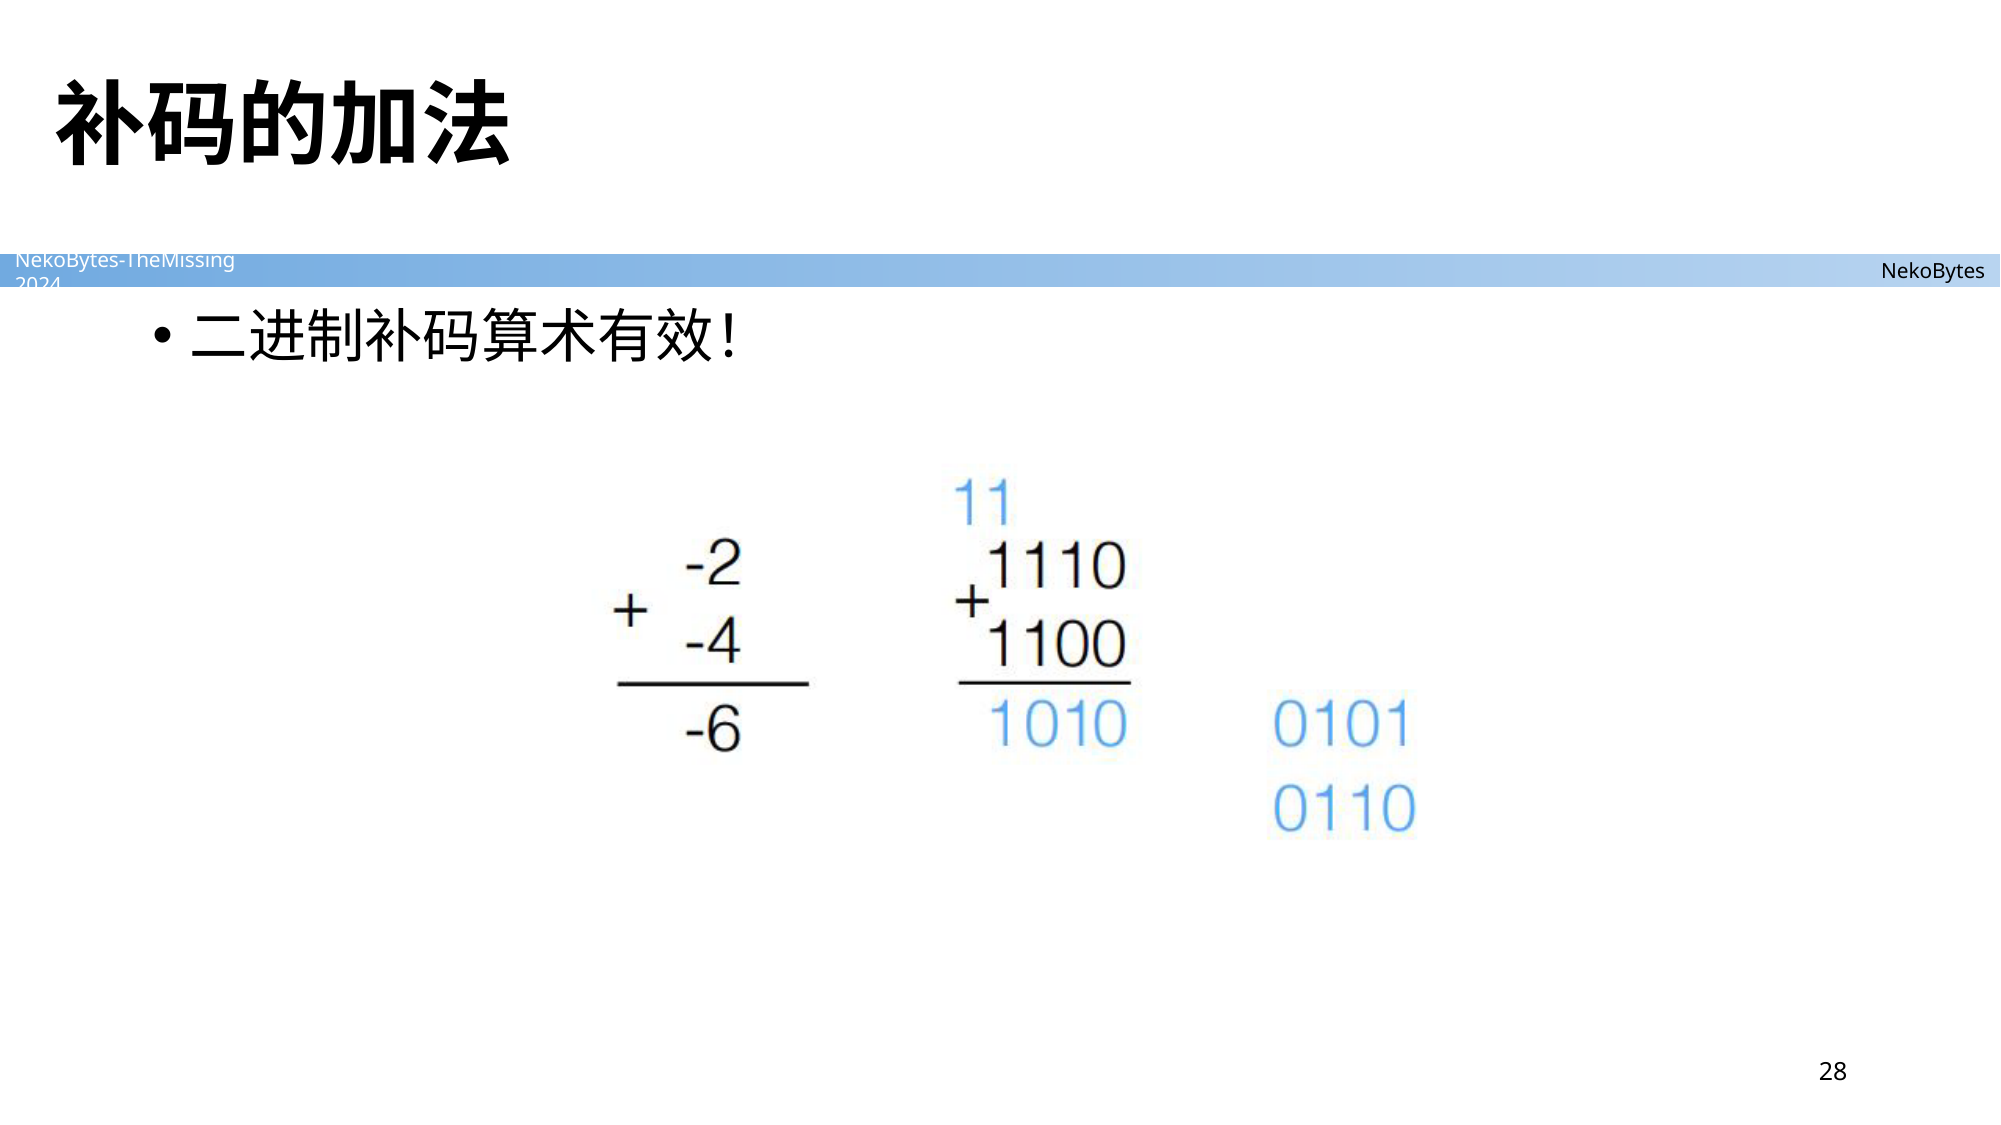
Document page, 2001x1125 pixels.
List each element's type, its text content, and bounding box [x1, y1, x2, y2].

picture [541, 439, 1459, 874]
list 二进制补码算术有效！ [137, 299, 1863, 1014]
slide_number 28 [1412, 1042, 1863, 1103]
title 补码的加法 [39, 19, 1765, 237]
